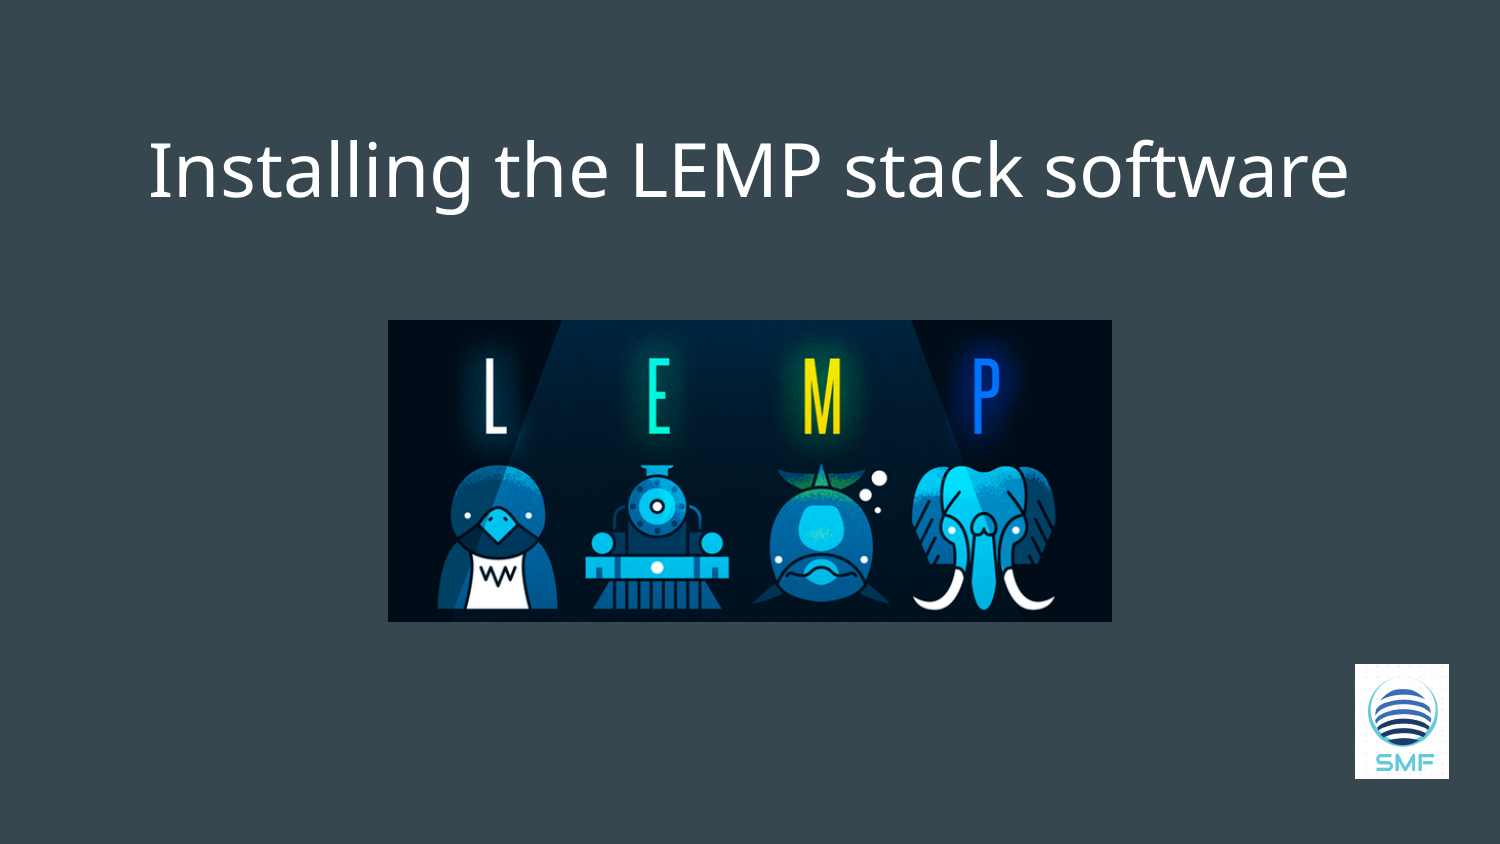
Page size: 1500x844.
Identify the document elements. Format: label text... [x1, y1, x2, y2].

title Installing the LEMP stack software [105, 98, 1394, 240]
picture [1355, 664, 1450, 780]
picture [387, 320, 1112, 623]
